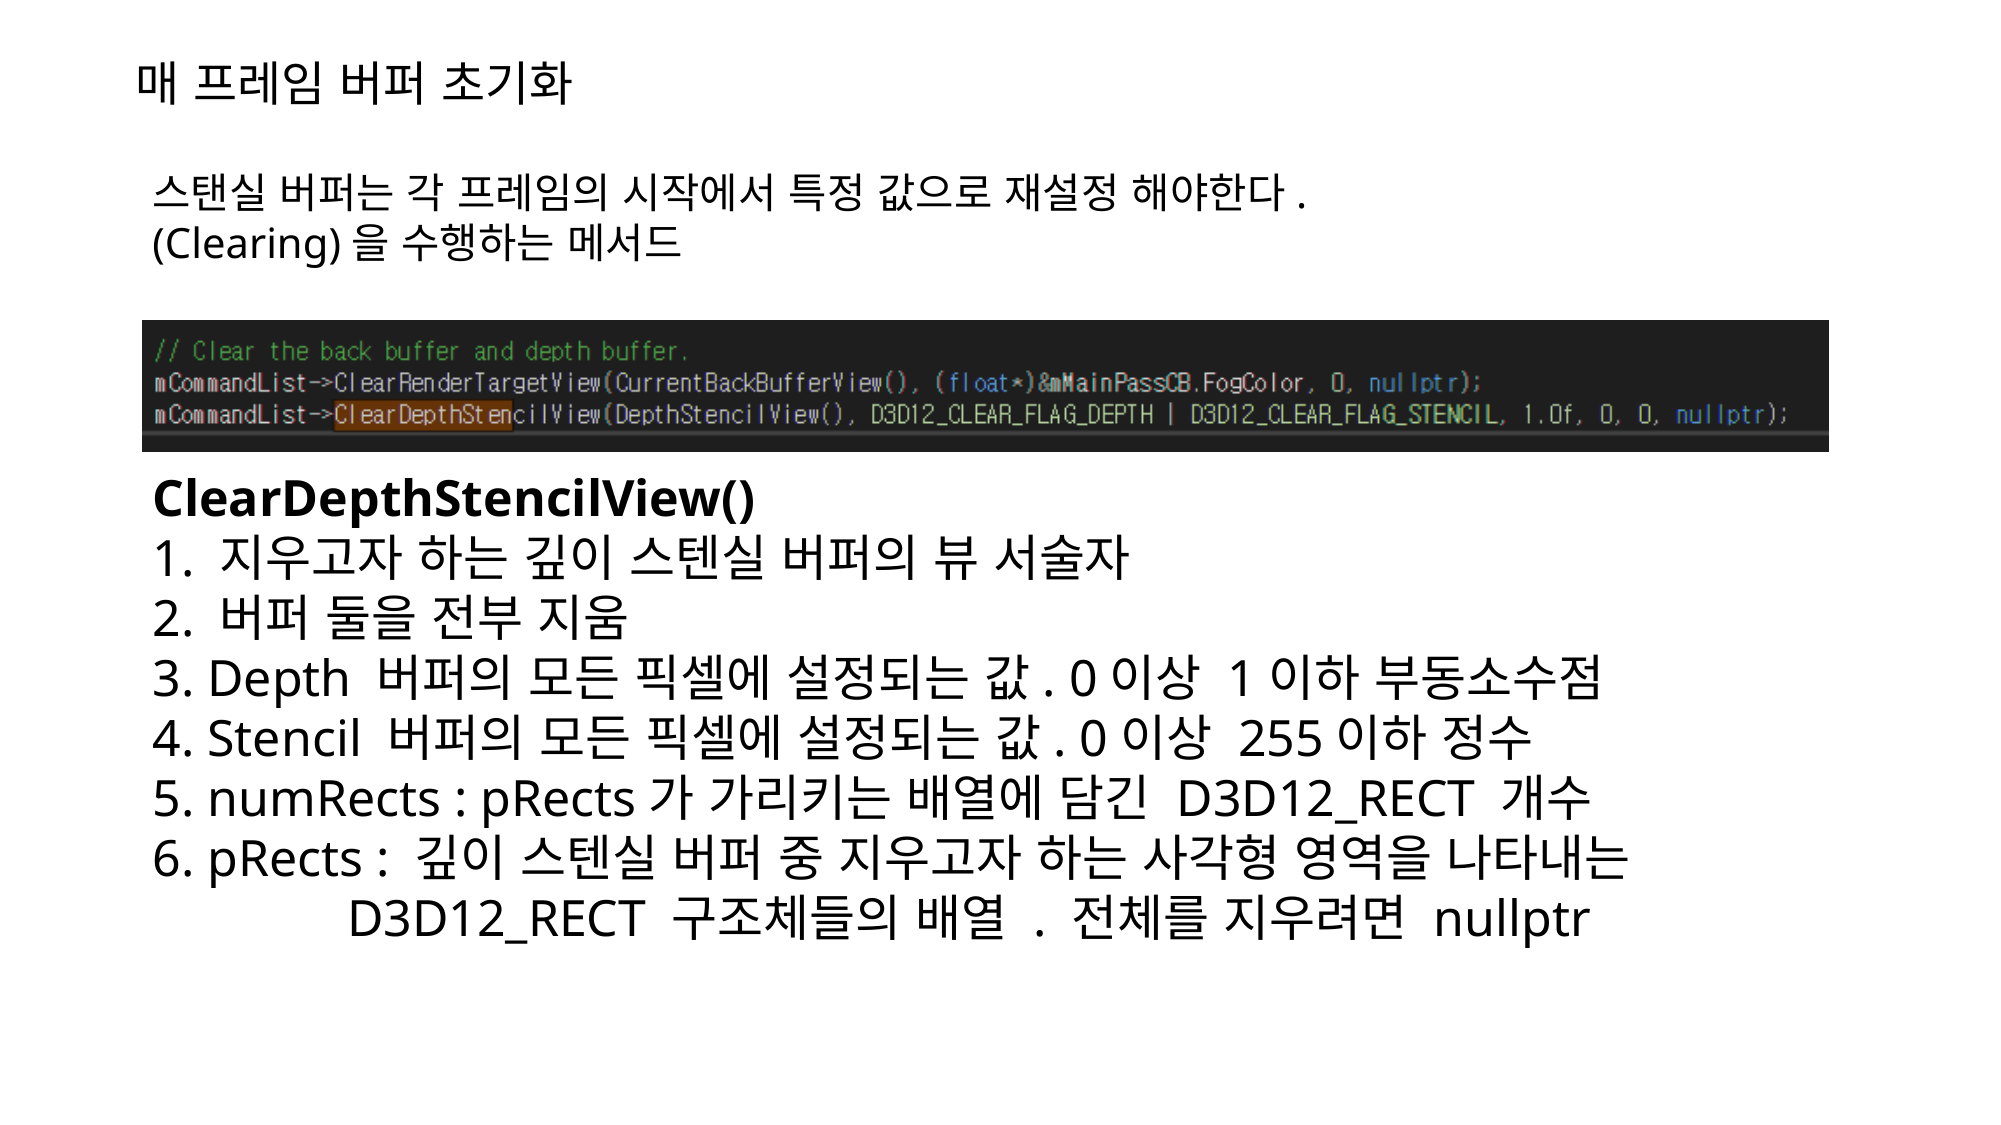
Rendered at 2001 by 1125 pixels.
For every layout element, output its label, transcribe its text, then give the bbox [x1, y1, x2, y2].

picture [142, 320, 1829, 452]
title 매 프레임 버퍼 초기화 [99, 45, 1901, 119]
list 스탠실 버퍼는 각 프레임의 시작에서 특정 값으로 재설정 해야한다. (Clearing)을 수행하는 메서드 ClearDepthStencilView() 1. 지우고자 하는 깊이 스텐실 버퍼의 뷰 서술자 2. 버퍼 둘을 전부 지움 3. Depth 버퍼의 모든 픽셀에 설정되는 값. 0이상 1이하 부동소수점 4. Stencil 버퍼의 모든 픽셀에 설정되는 값. 0이상 255이하 정수 5. numRects : pRects가 가리키는 배열에 담긴 D3D12_RECT 개수 6. pRects : 깊이 스텐실 버퍼 중 지우고자 하는 사각형 영역을 나타내는 D3D12_RECT 구조체들의 배열 . 전체를 지우려면 nullptr [99, 129, 1901, 1006]
